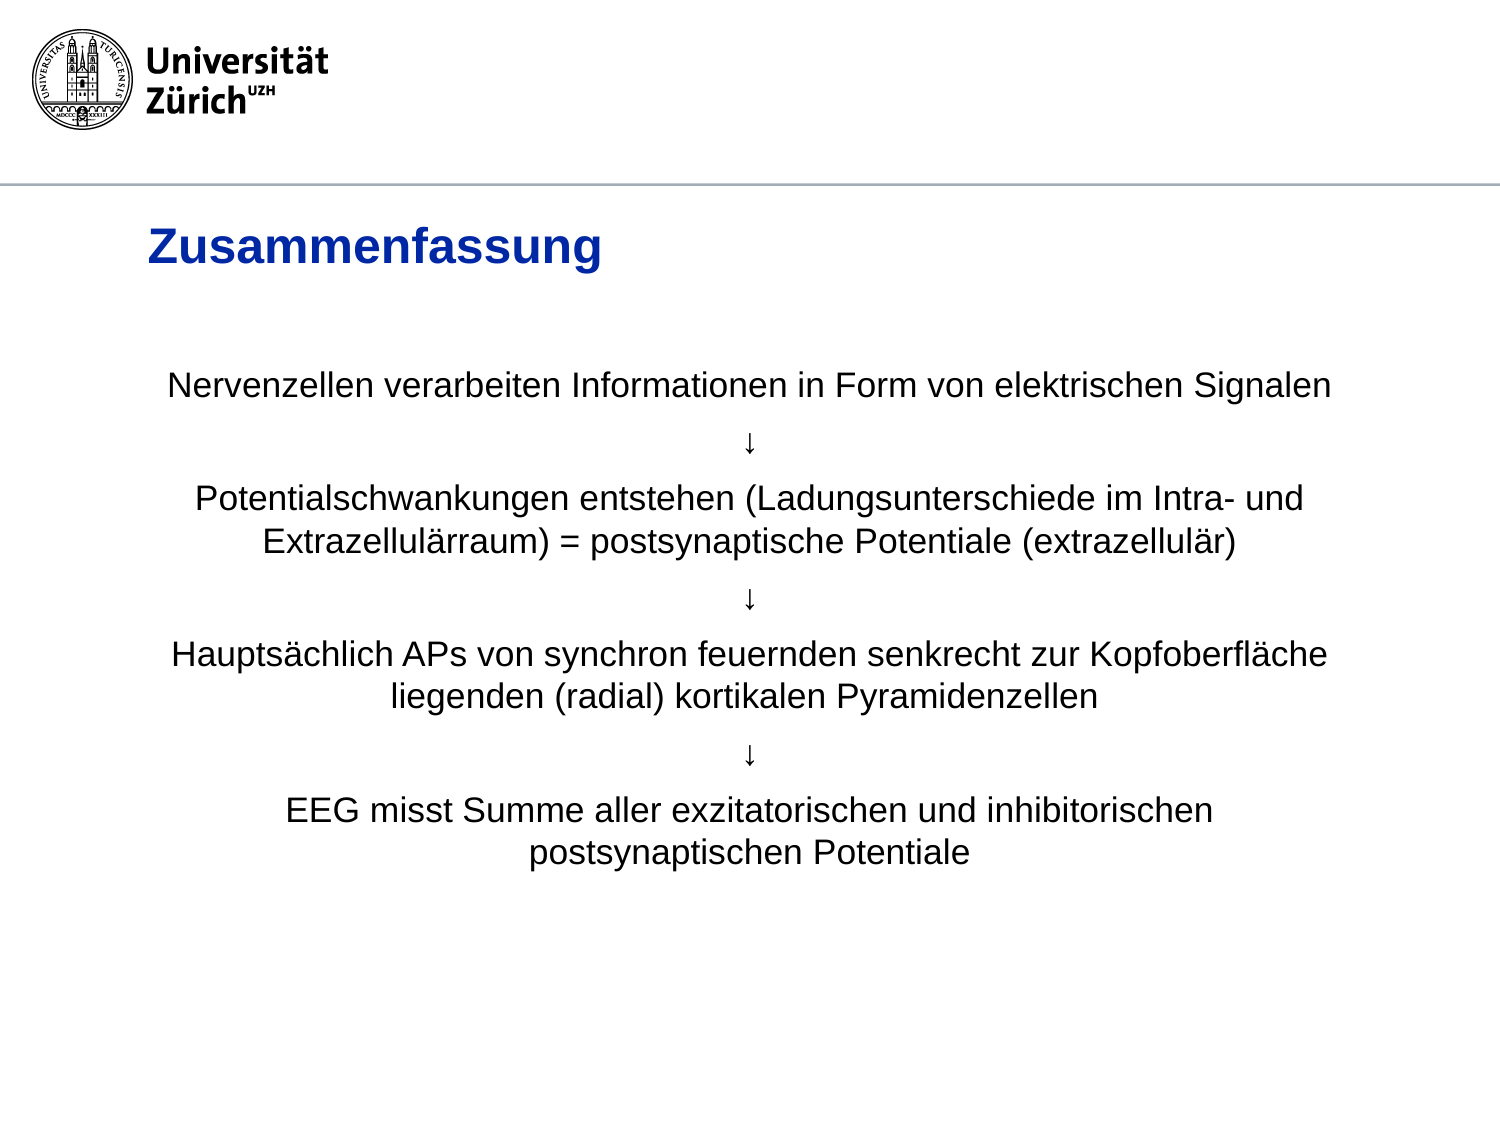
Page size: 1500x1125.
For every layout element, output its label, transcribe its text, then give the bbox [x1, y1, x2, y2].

list Nervenzellen verarbeiten Informationen in Form von elektrischen Signalen ↓ Potentialschwankungen entstehen (Ladungsunterschiede im Intra- und Extrazellulärraum) = postsynaptische Potentiale (extrazellulär) ↓ Hauptsächlich APs von synchron feuernden senkrecht zur Kopfoberfläche liegenden (radial) kortikalen Pyramidenzellen ↓ EEG misst Summe aller exzitatorischen und inhibitorischen postsynaptischen Potentiale [147, 361, 1353, 1000]
title Zusammenfassung [147, 208, 1353, 291]
picture [26, 23, 334, 136]
